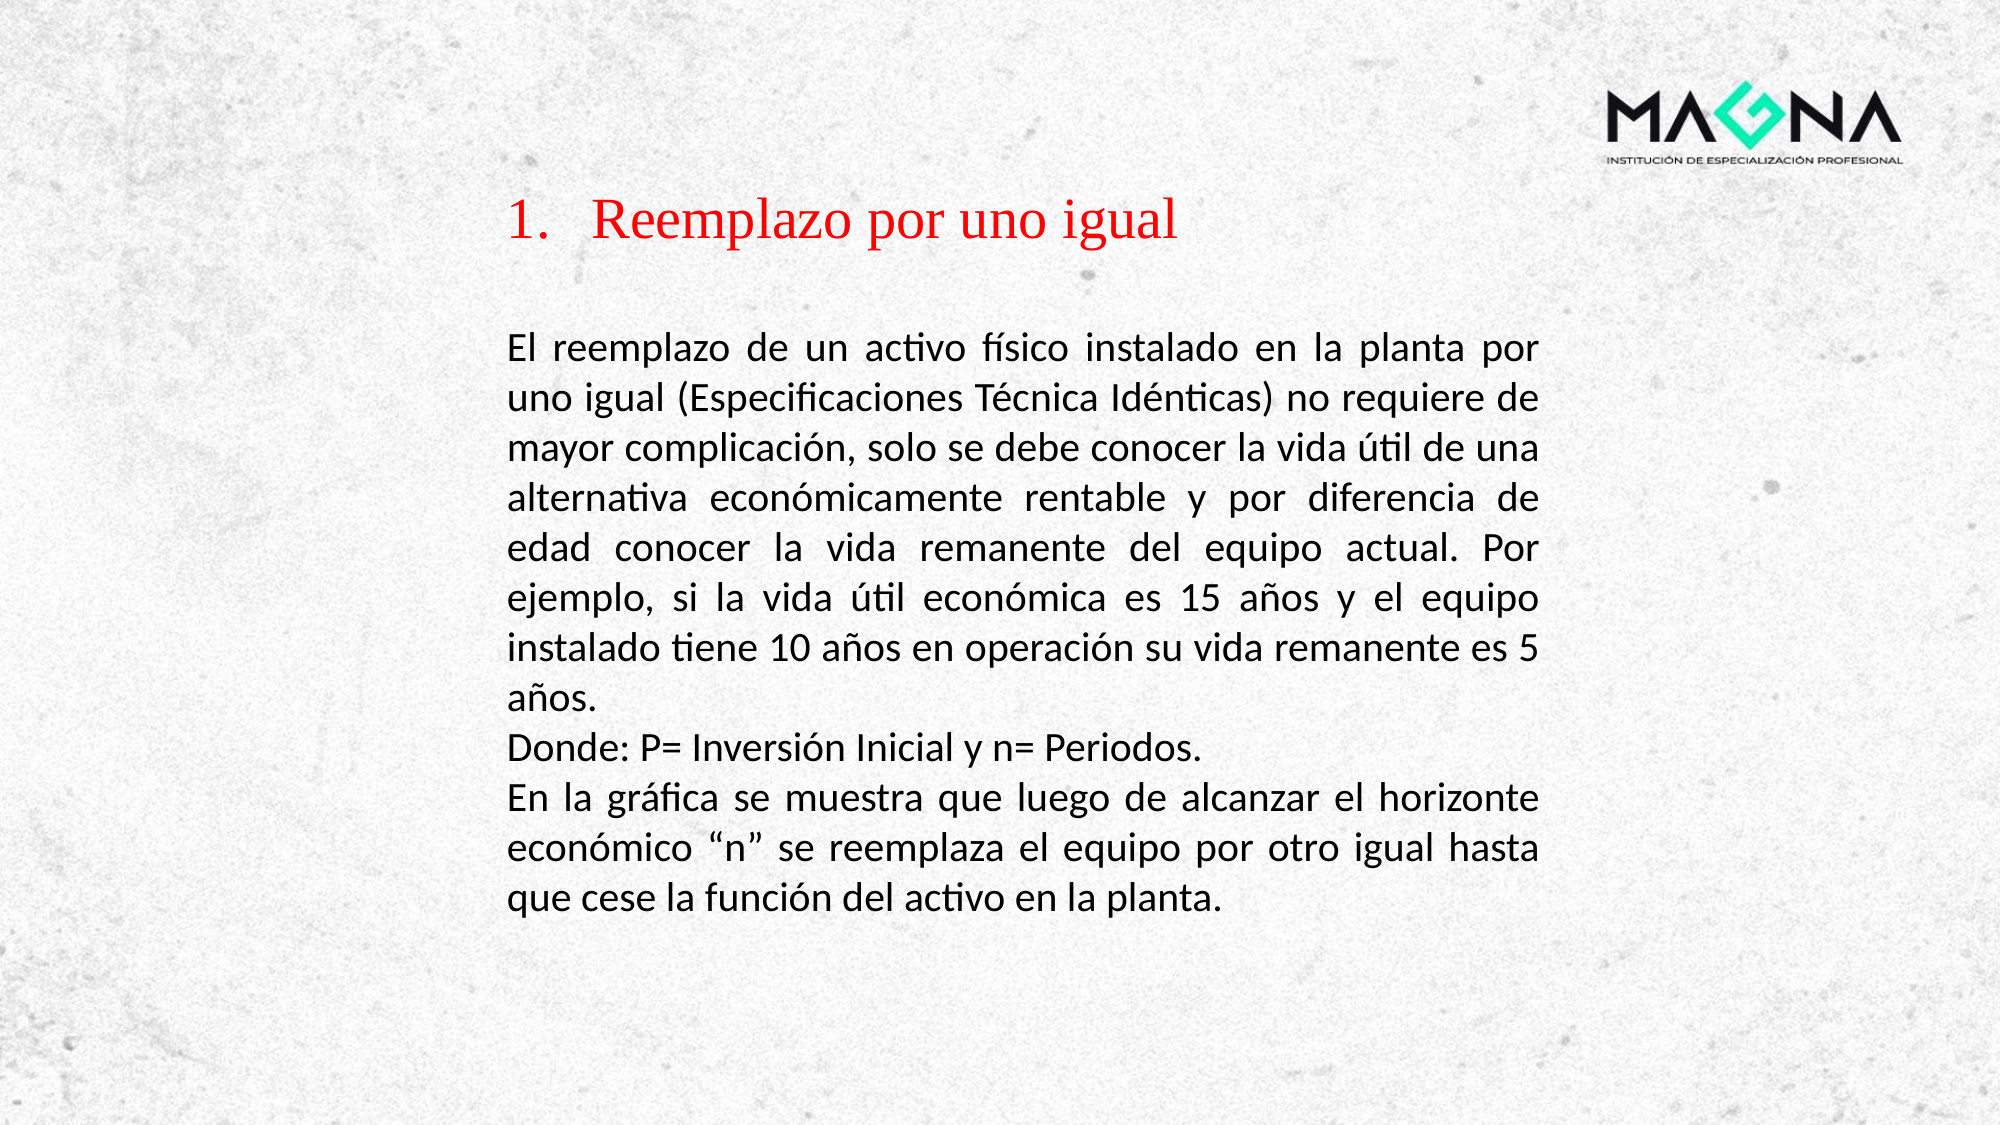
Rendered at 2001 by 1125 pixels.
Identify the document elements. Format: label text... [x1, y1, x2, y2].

picture [0, 0, 2000, 1125]
text_box Reemplazo por uno igual El reemplazo de un activo físico instalado en la planta por uno igual (Especificaciones Técnica Idénticas) no requiere de mayor complicación, solo se debe conocer la vida útil de una alternativa económicamente rentable y por diferencia de edad conocer la vida remanente del equipo actual. Por ejemplo, si la vida útil económica es 15 años y el equipo instalado tiene 10 años en operación su vida remanente es 5 años. Donde: P= Inversión Inicial y n= Periodos. En la gráfica se muestra que luego de alcanzar el horizonte económico “n” se reemplaza el equipo por otro igual hasta que cese la función del activo en la planta. [492, 172, 1556, 973]
